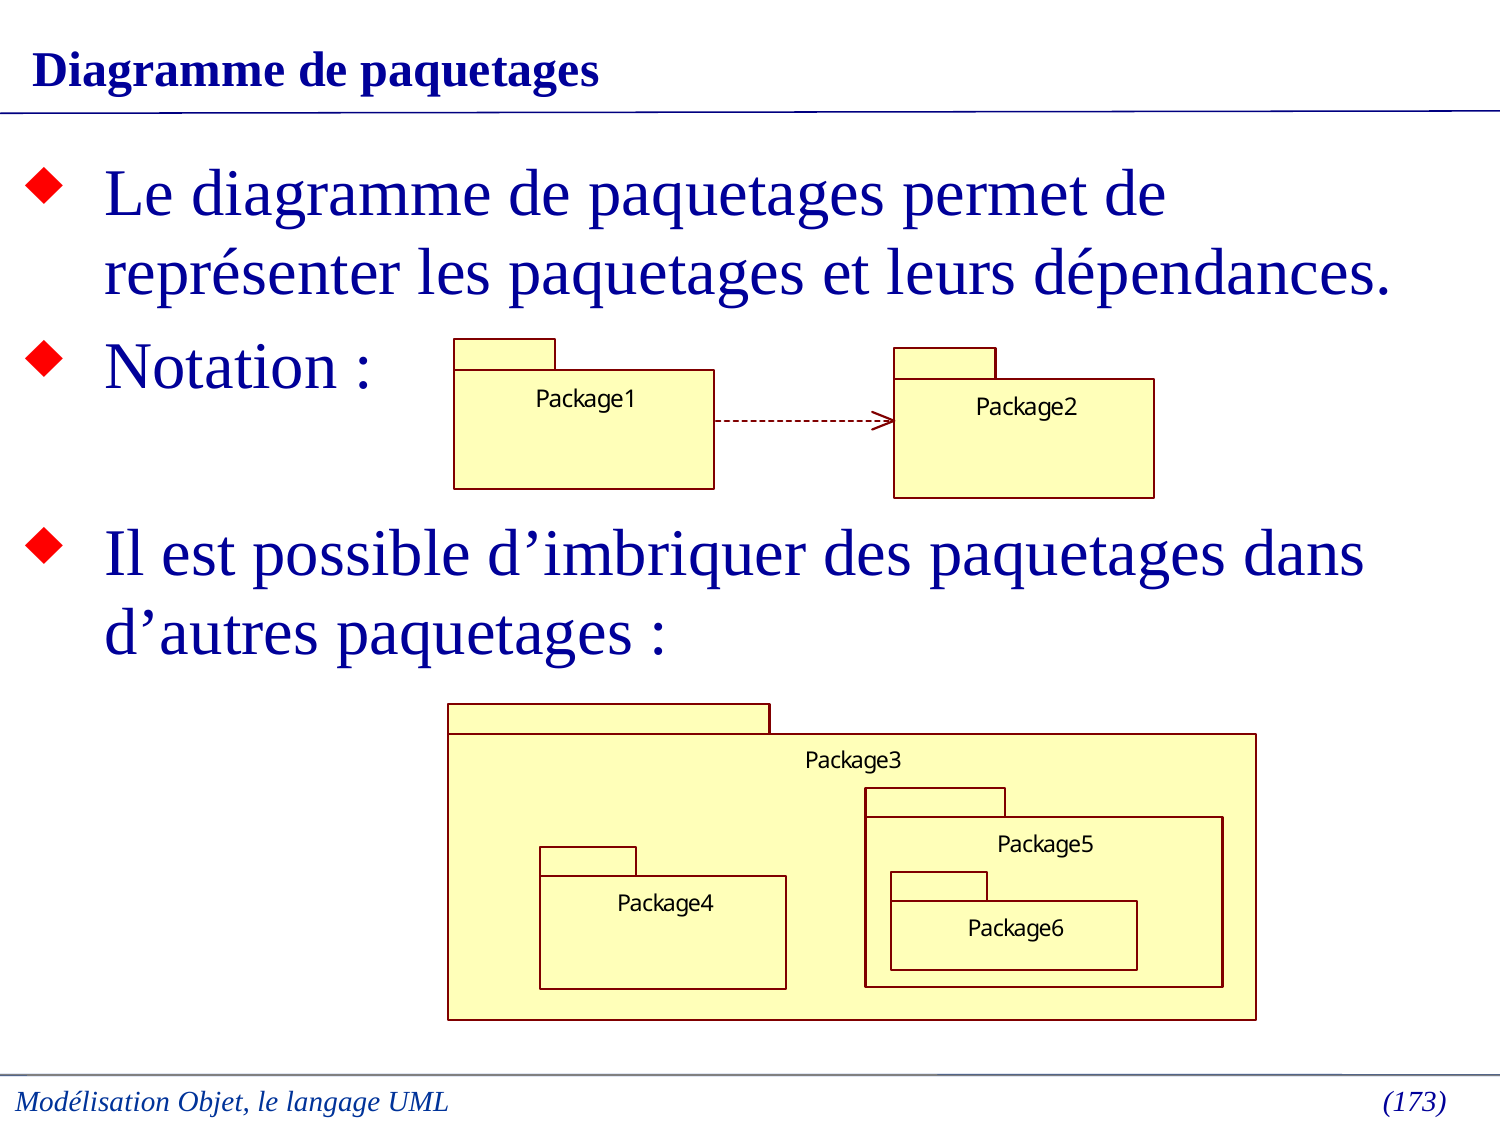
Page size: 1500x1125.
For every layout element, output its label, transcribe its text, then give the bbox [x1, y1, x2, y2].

slide_number (173) [949, 1074, 1462, 1118]
title Diagramme de paquetages [17, 28, 1481, 104]
list Le diagramme de paquetages permet de représenter les paquetages et leurs dépendances. Notation : Il est possible d’imbriquer des paquetages dans d’autres paquetages : [10, 140, 1499, 794]
picture [409, 294, 1201, 545]
picture [405, 662, 1300, 1065]
footer Modélisation Objet, le langage UML [0, 1074, 850, 1120]
